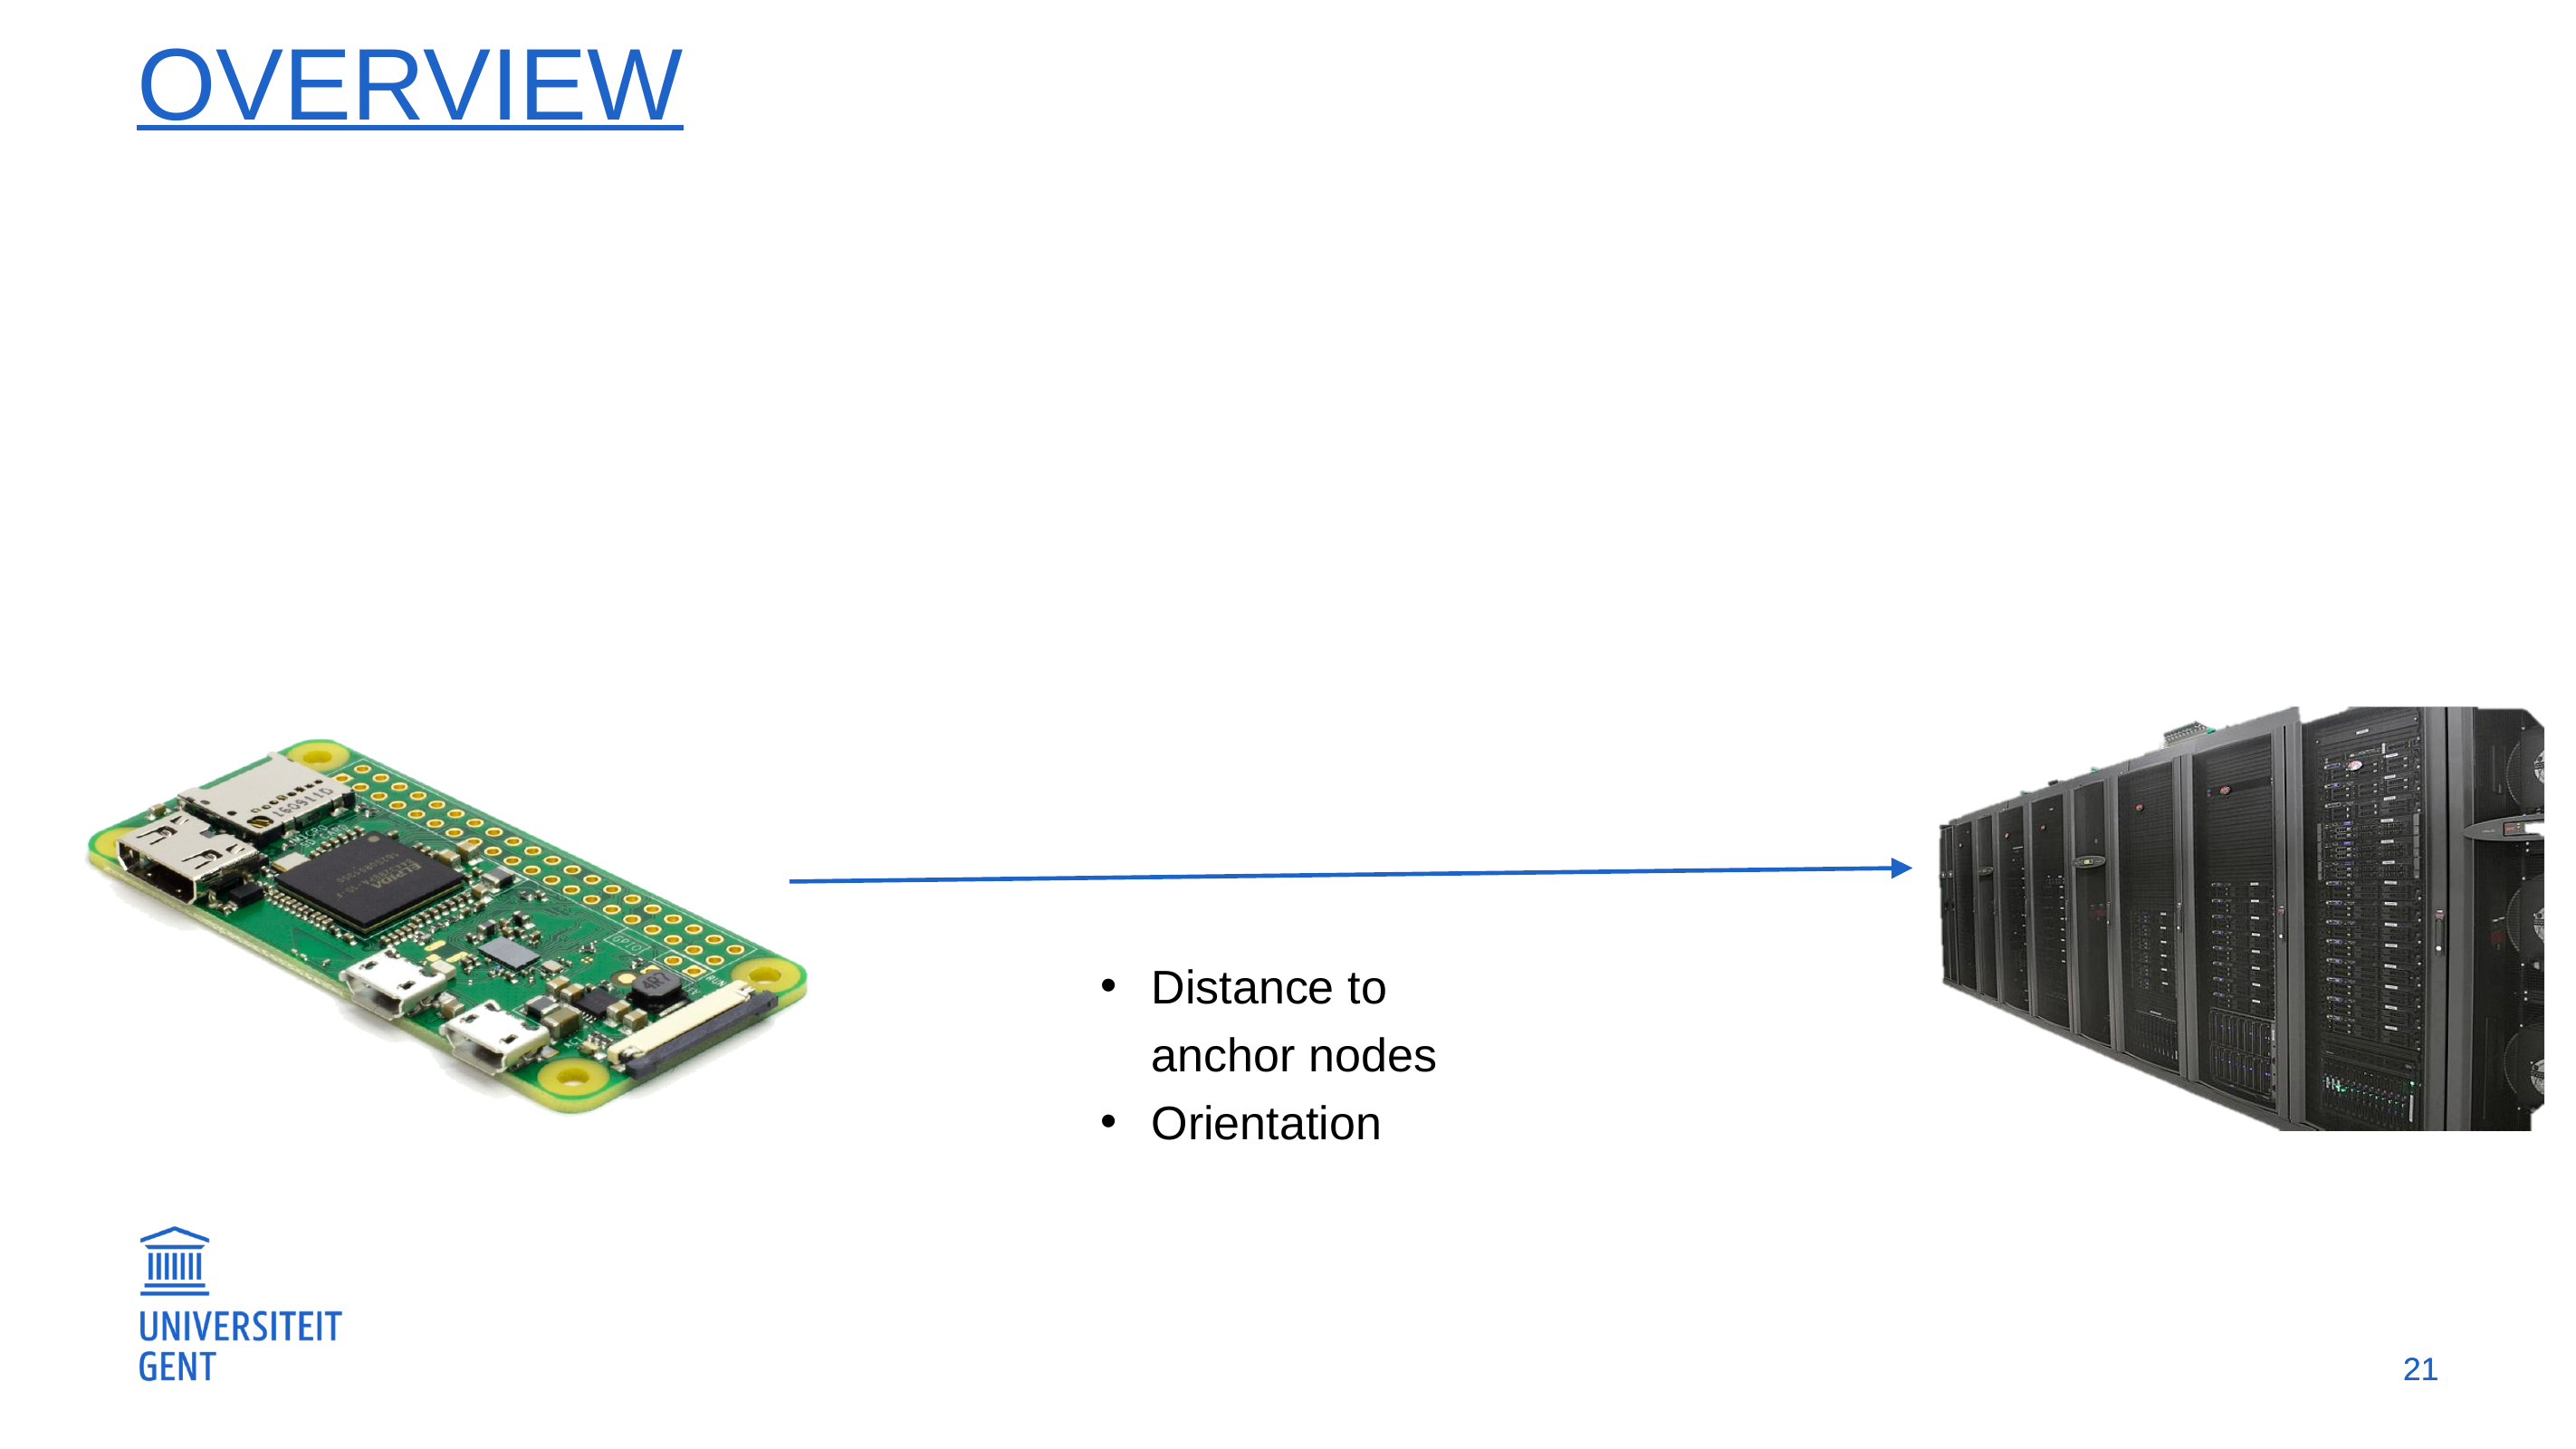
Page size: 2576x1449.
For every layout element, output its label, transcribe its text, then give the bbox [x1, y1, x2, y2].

title Overview [123, 20, 2456, 149]
picture [71, 525, 820, 1449]
text_box 21 [2315, 1329, 2453, 1407]
text_box Distance to anchor nodes Orientation [1087, 938, 1461, 1156]
picture [1912, 702, 2552, 1131]
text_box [820, 868, 1913, 882]
